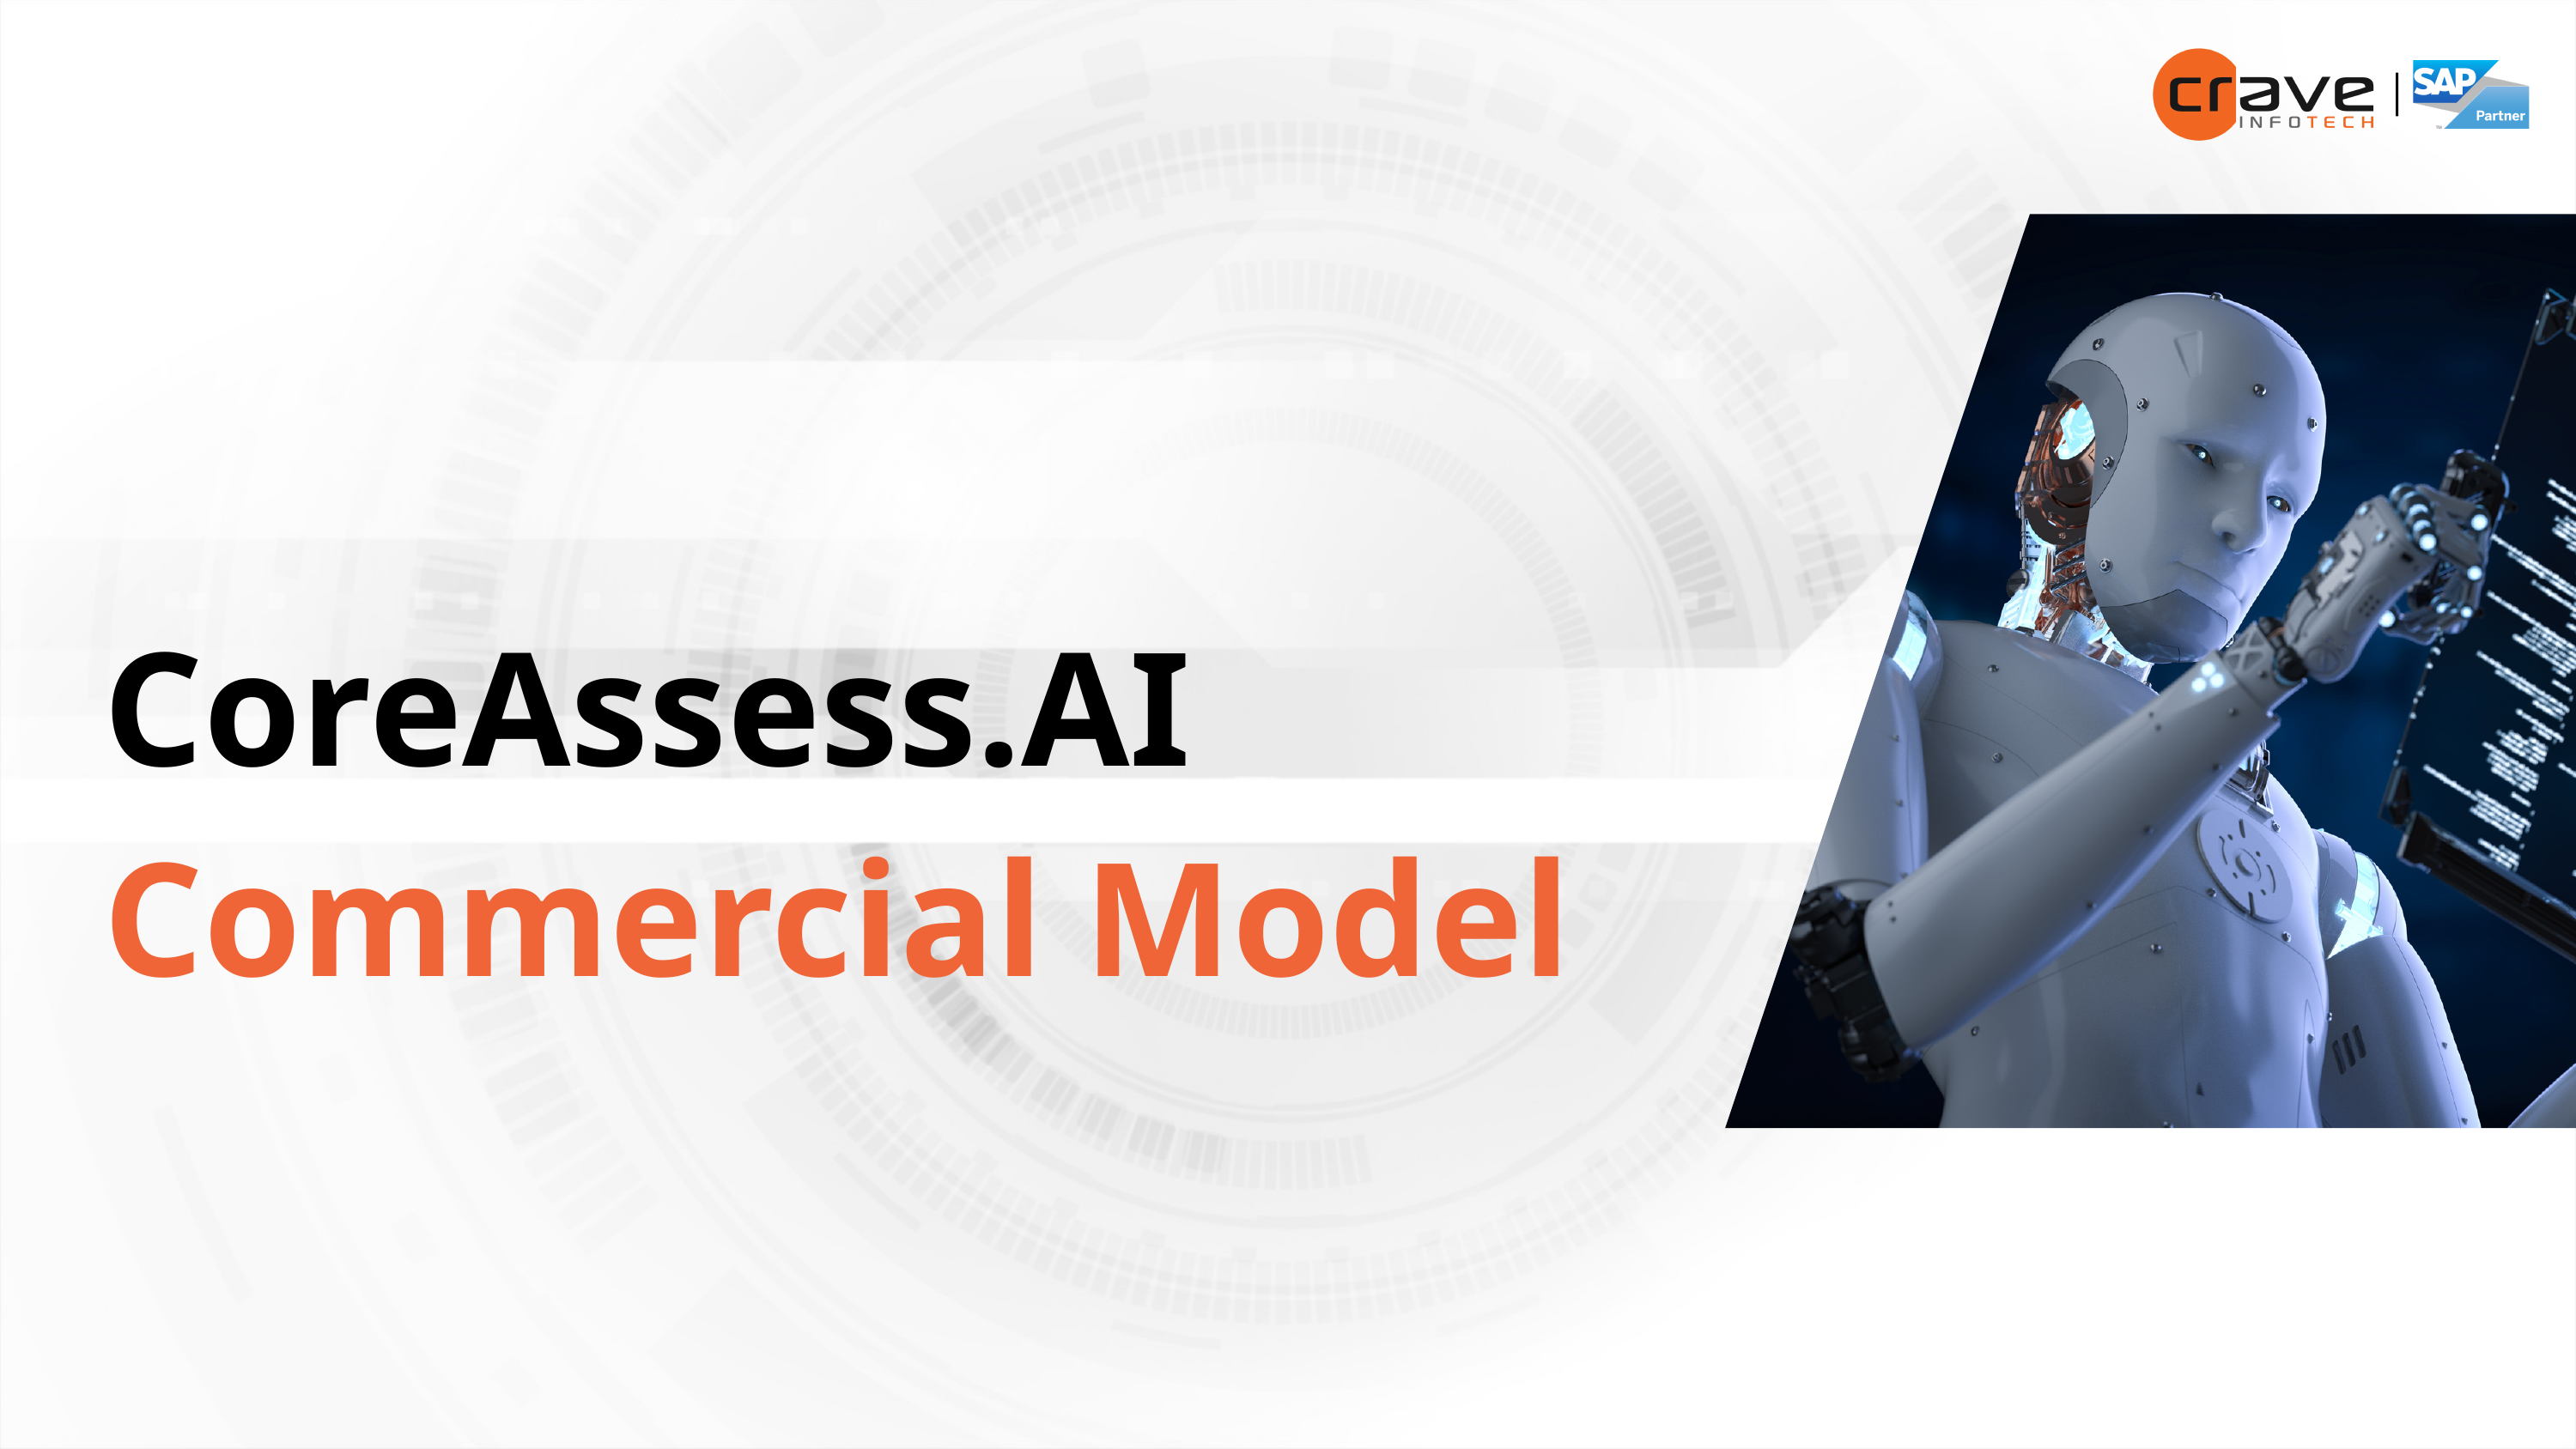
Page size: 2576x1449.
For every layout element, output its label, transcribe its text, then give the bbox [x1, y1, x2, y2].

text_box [1724, 214, 2576, 1129]
picture [0, 0, 2576, 1449]
text_box CoreAssess.AI Commercial Model [103, 608, 1720, 1008]
